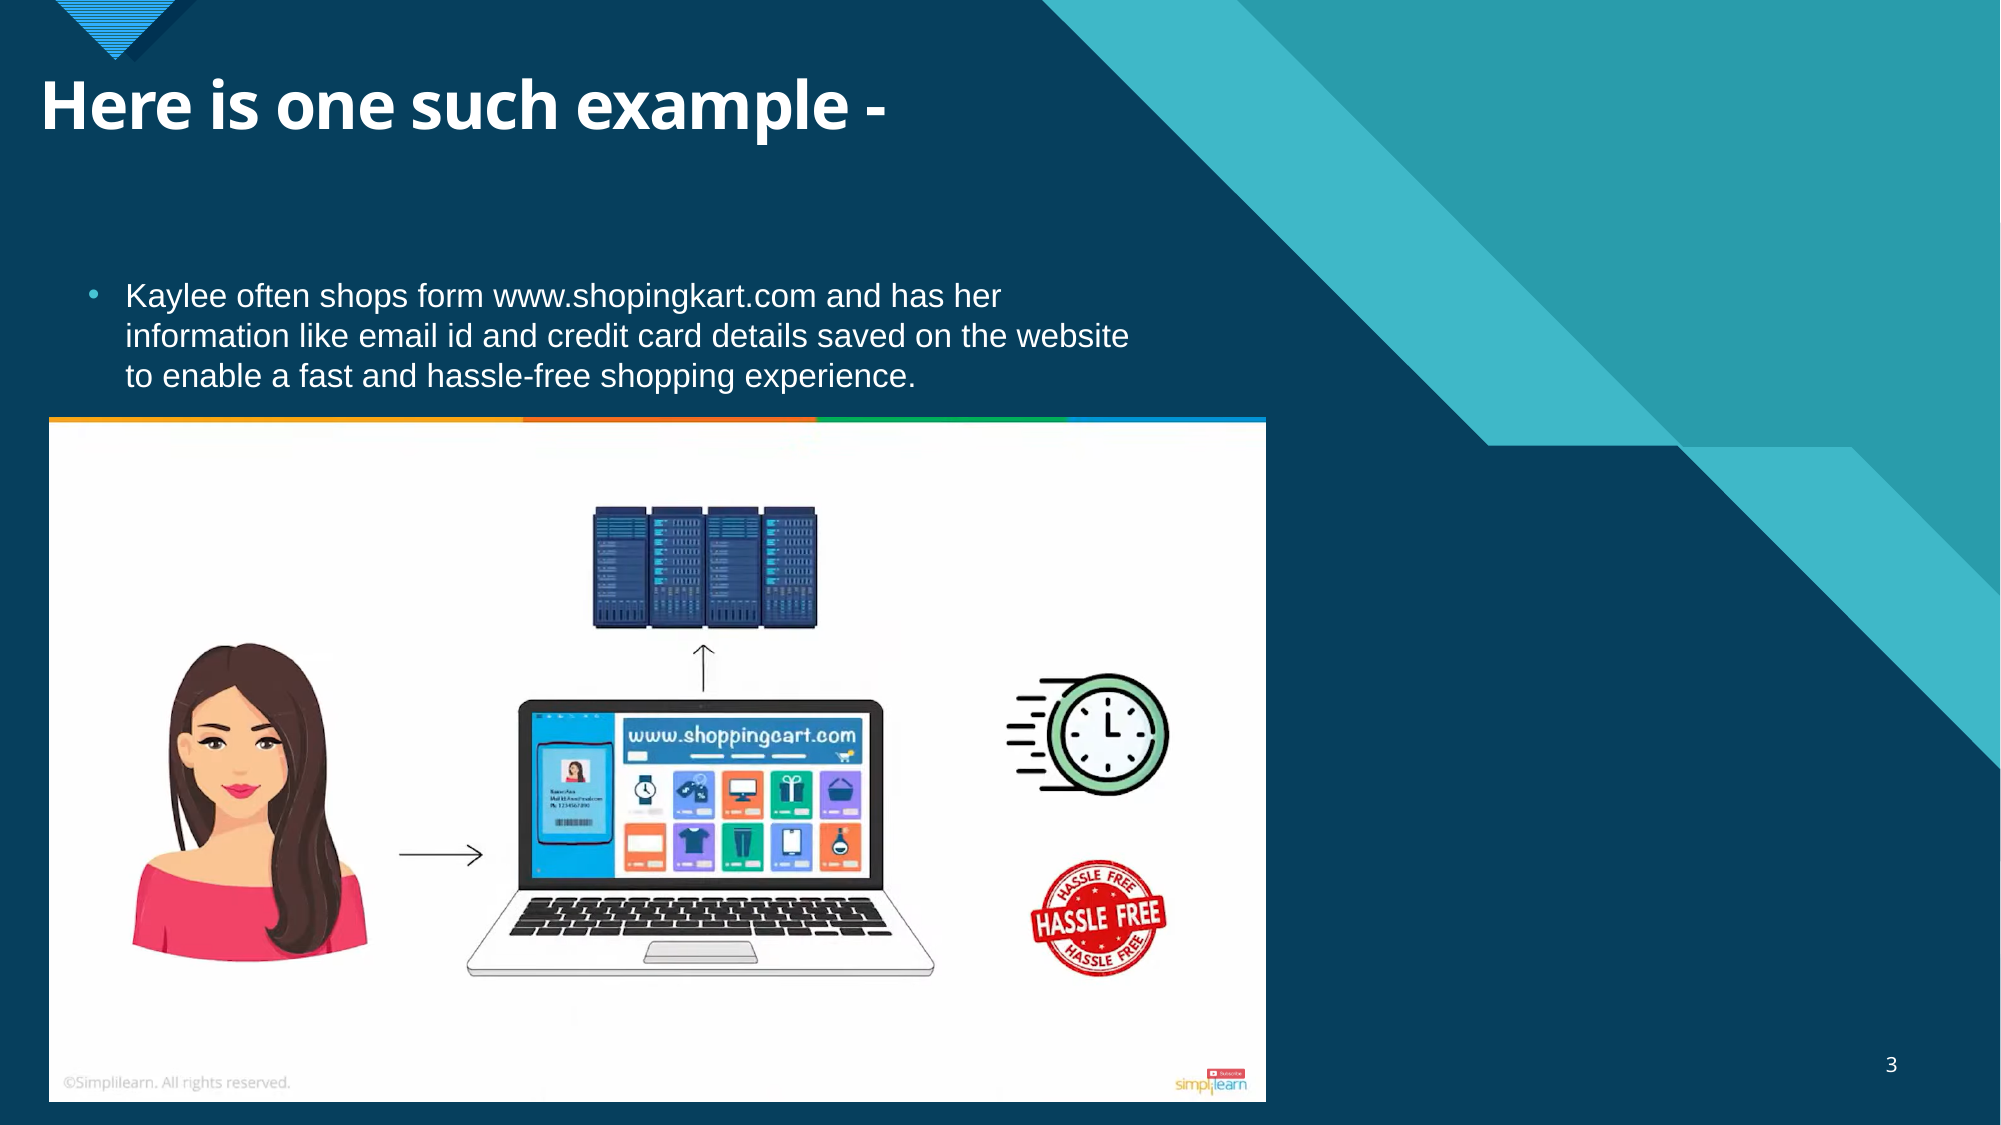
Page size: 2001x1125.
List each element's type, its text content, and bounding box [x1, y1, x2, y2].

slide_number 3 [1845, 1035, 1913, 1096]
title Here is one such example - [24, 64, 1865, 153]
list Kaylee often shops form www.shopingkart.com and has her information like email id and credit card details saved on the website to enable a fast and hassle-free shopping experience. [72, 266, 1175, 417]
picture [50, 418, 1265, 1101]
